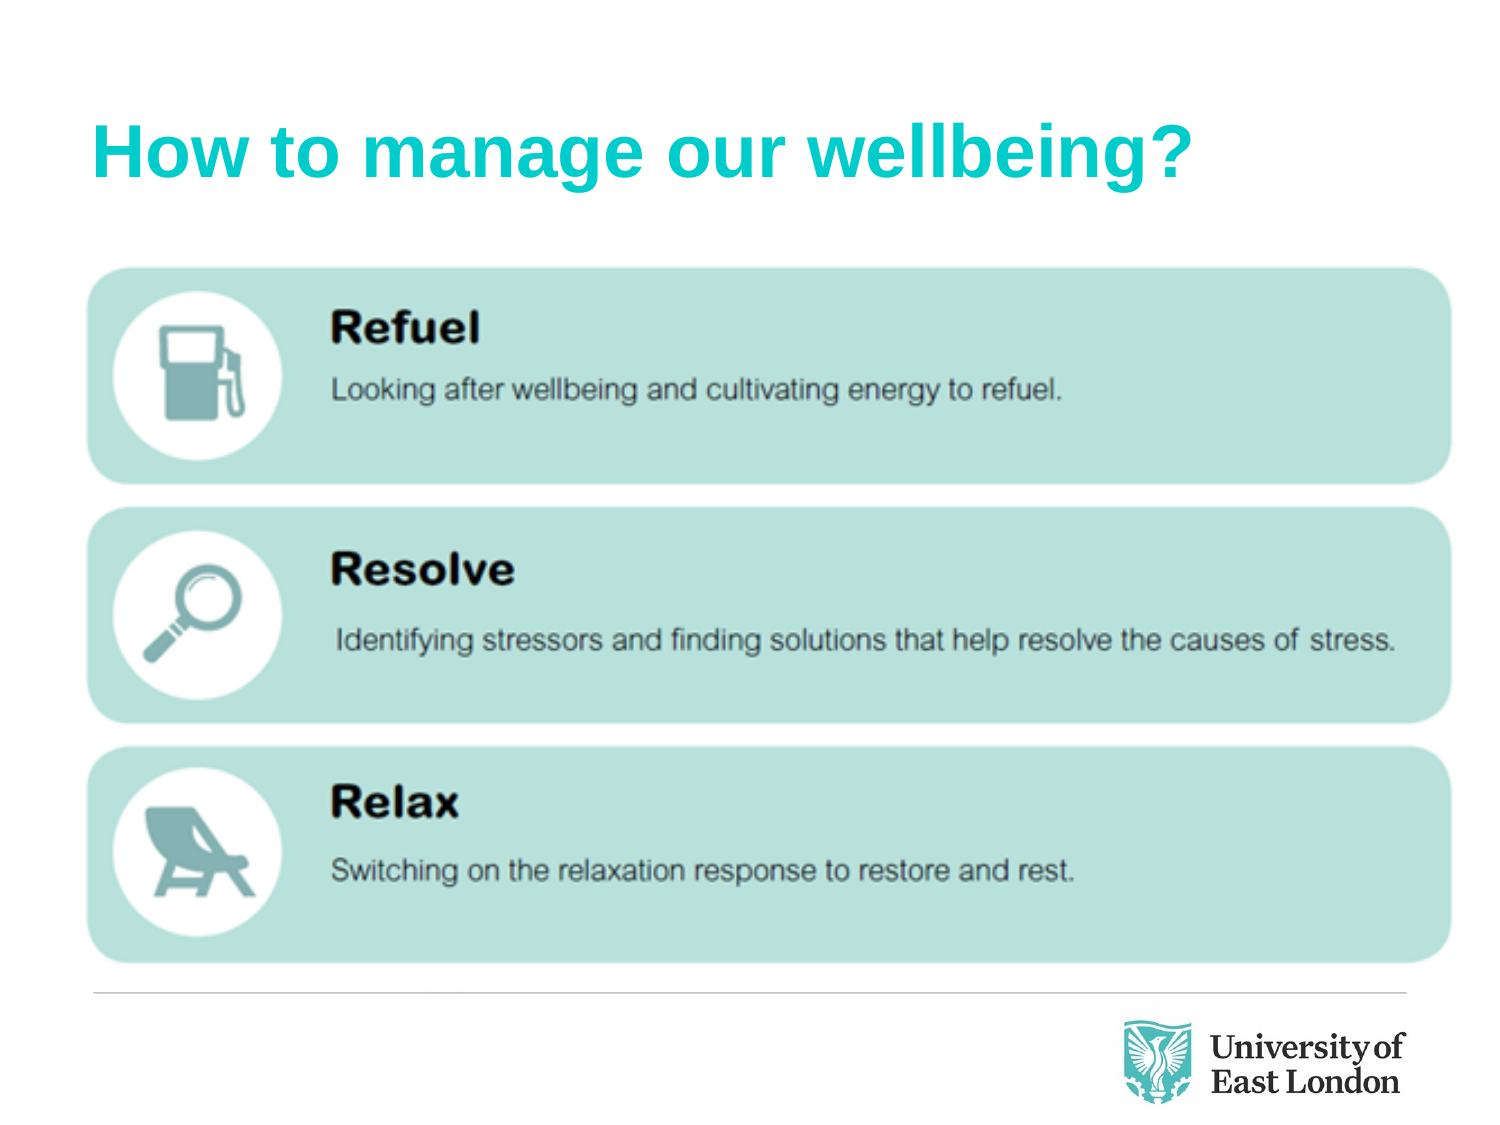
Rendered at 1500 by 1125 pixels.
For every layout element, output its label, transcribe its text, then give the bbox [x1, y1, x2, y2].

text_box How to manage our wellbeing? [76, 53, 1236, 241]
title The Three Rs [75, 45, 1425, 233]
picture [0, 251, 1500, 1125]
